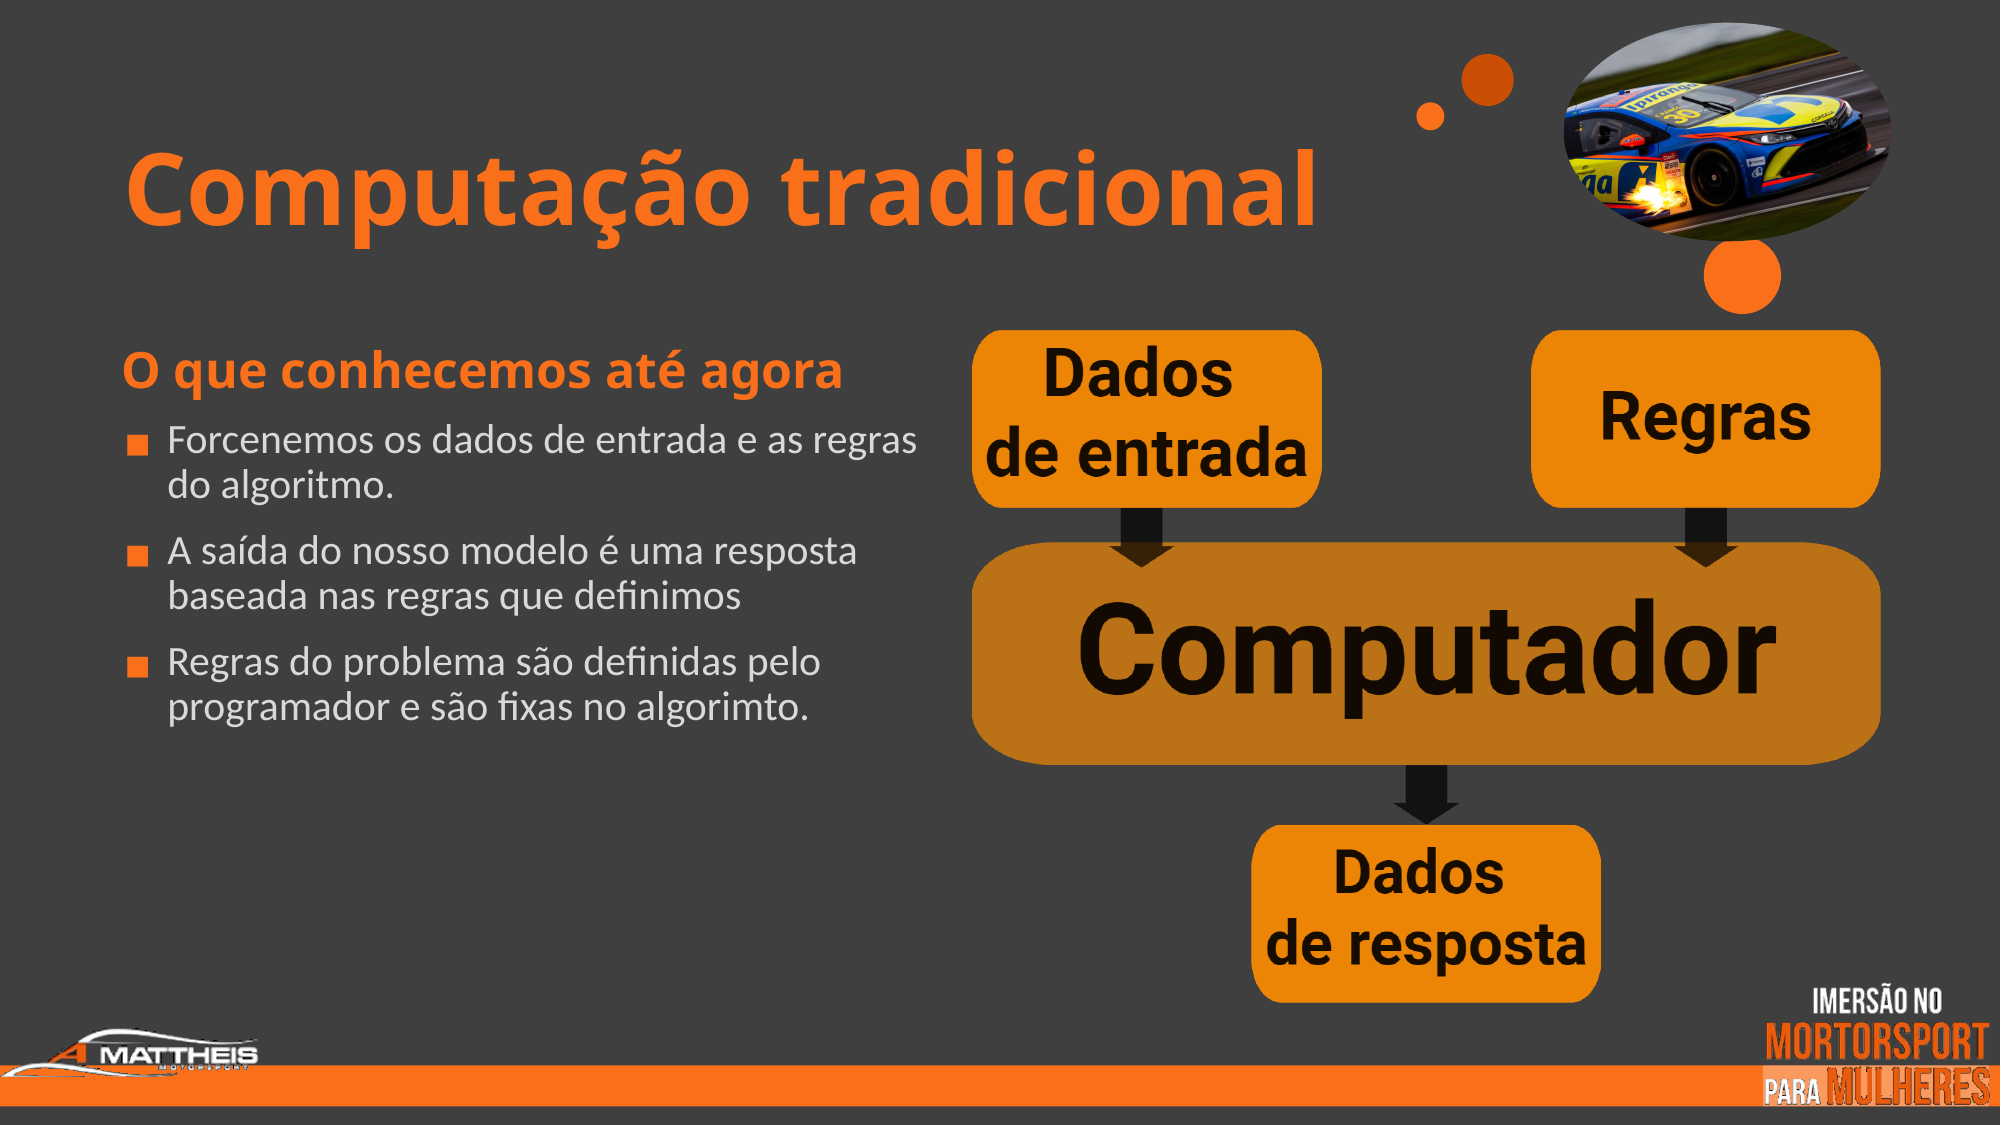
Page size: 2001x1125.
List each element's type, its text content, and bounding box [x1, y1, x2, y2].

title Computação tradicional [108, 132, 1545, 269]
picture [885, 280, 1990, 1107]
picture [0, 1028, 261, 1077]
picture [1563, 22, 1892, 242]
list O que conhecemos até agora [106, 337, 880, 410]
list Forcenemos os dados de entrada e as regras do algoritmo. A saída do nosso modelo é uma resposta baseada nas regras que definimos Regras do problema são definidas pelo programador e são fixas no algorimto. [108, 410, 880, 893]
